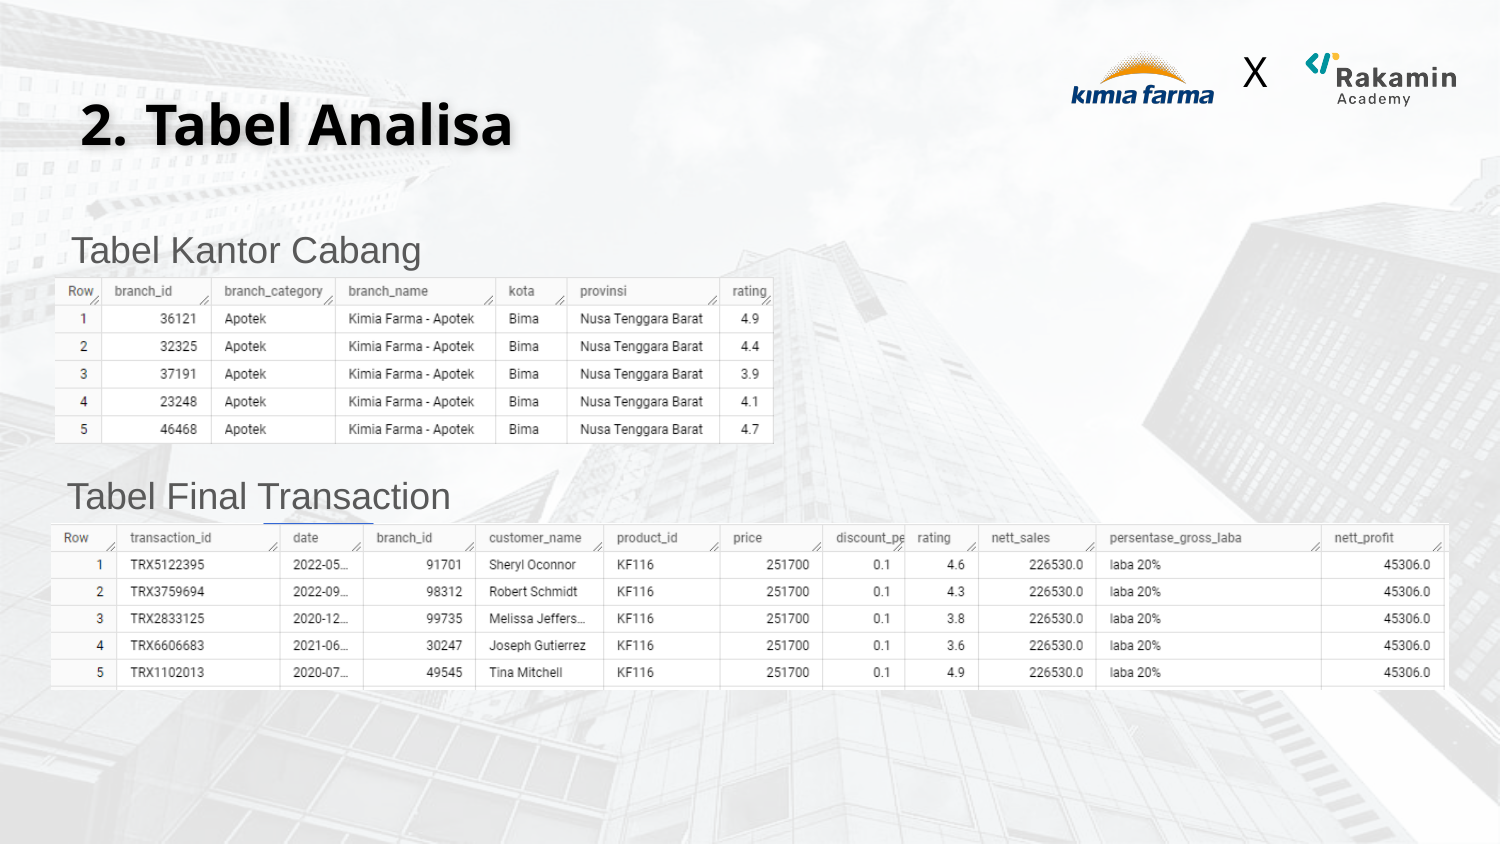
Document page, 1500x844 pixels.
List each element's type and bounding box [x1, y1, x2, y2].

picture [0, 0, 1500, 844]
text_box [1071, 30, 1465, 113]
